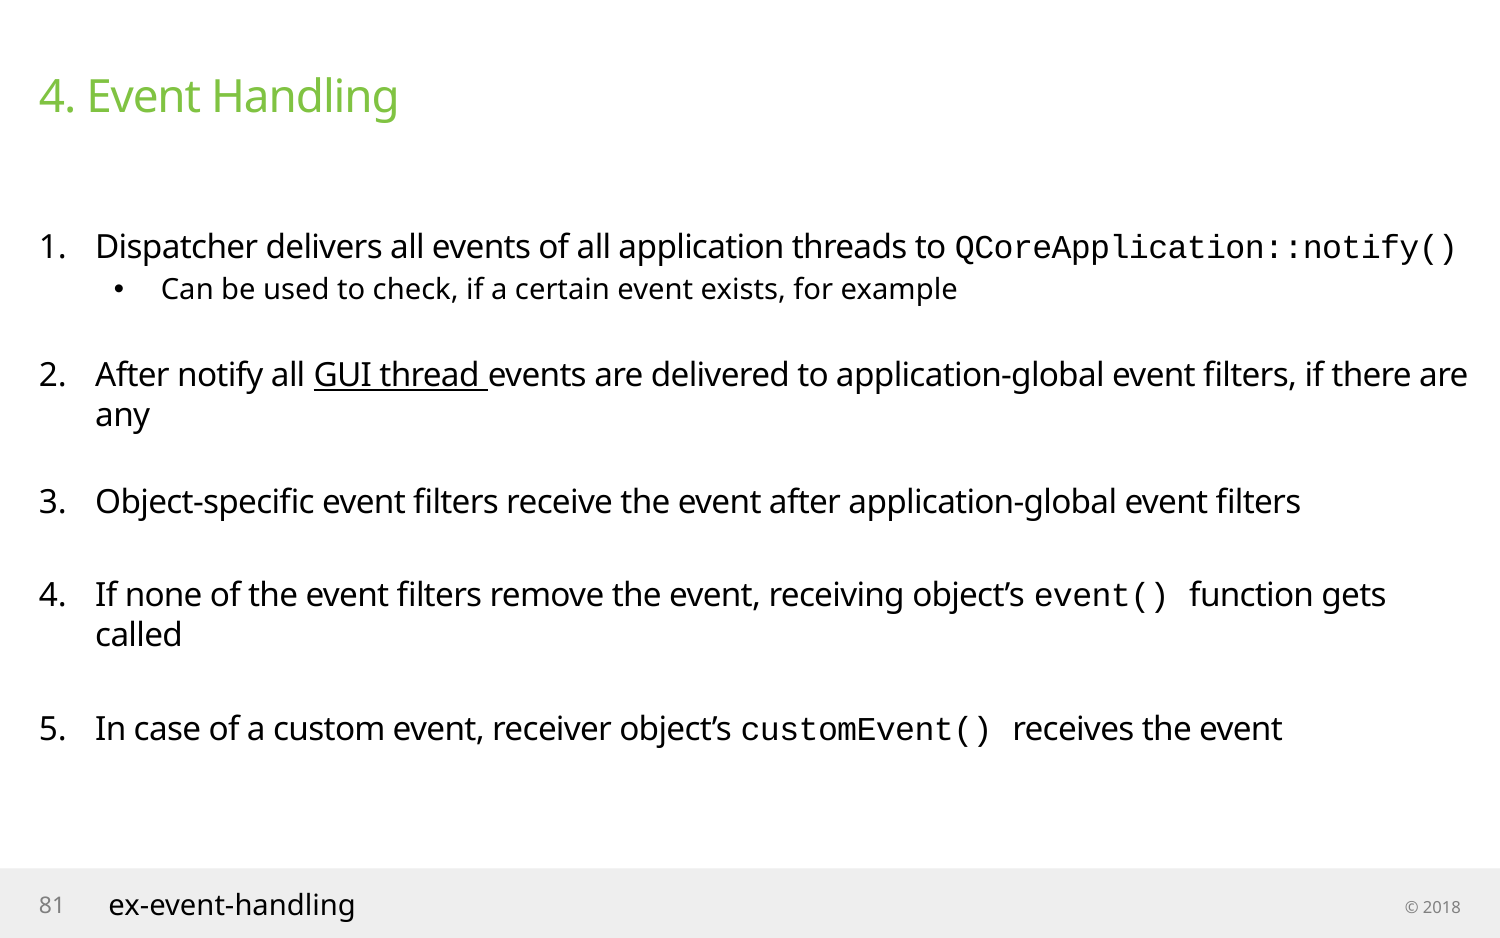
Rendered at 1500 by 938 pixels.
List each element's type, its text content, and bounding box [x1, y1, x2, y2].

title 4. Event Handling [39, 66, 1052, 195]
list Dispatcher delivers all events of all application threads to QCoreApplication::notify() Can be used to check, if a certain event exists, for example After notify all GUI thread events are delivered to application-global event filters, if there are any Object-specific event filters receive the event after application-global event filters If none of the event filters remove the event, receiving object’s event() function gets called In case of a custom event, receiver object’s customEvent() receives the event [39, 224, 1471, 846]
text_box ex-event-handling [93, 894, 795, 927]
footer © 2018 [1188, 896, 1461, 917]
slide_number 81 [39, 892, 410, 921]
